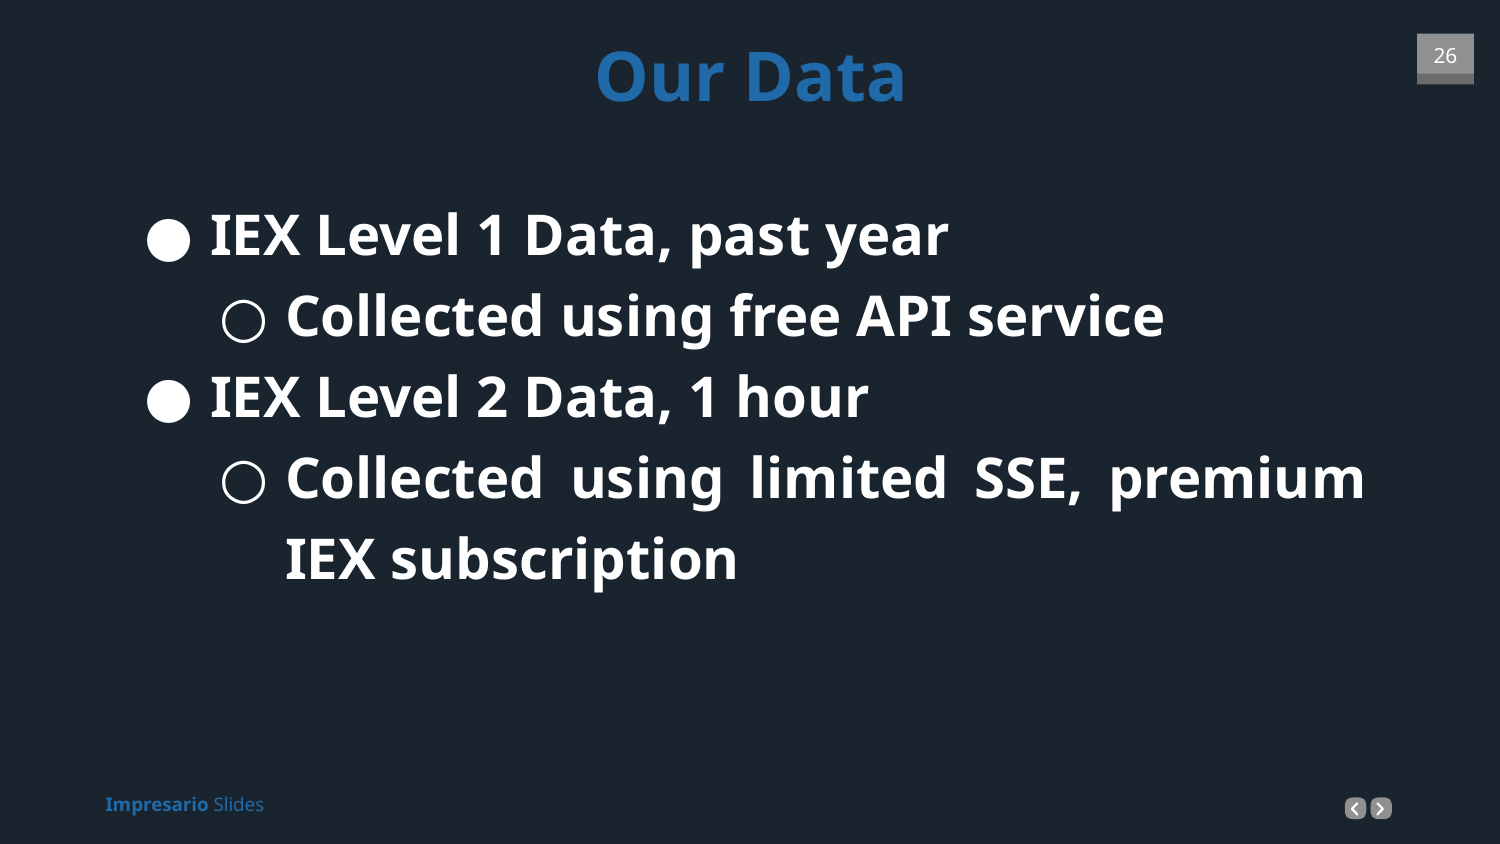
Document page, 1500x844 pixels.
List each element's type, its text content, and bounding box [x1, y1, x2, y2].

text_box IEX Level 1 Data, past year Collected using free API service IEX Level 2 Data, 1 hour Collected using limited SSE, premium IEX subscription [120, 110, 1391, 658]
text_box Our Data [106, 29, 1397, 118]
